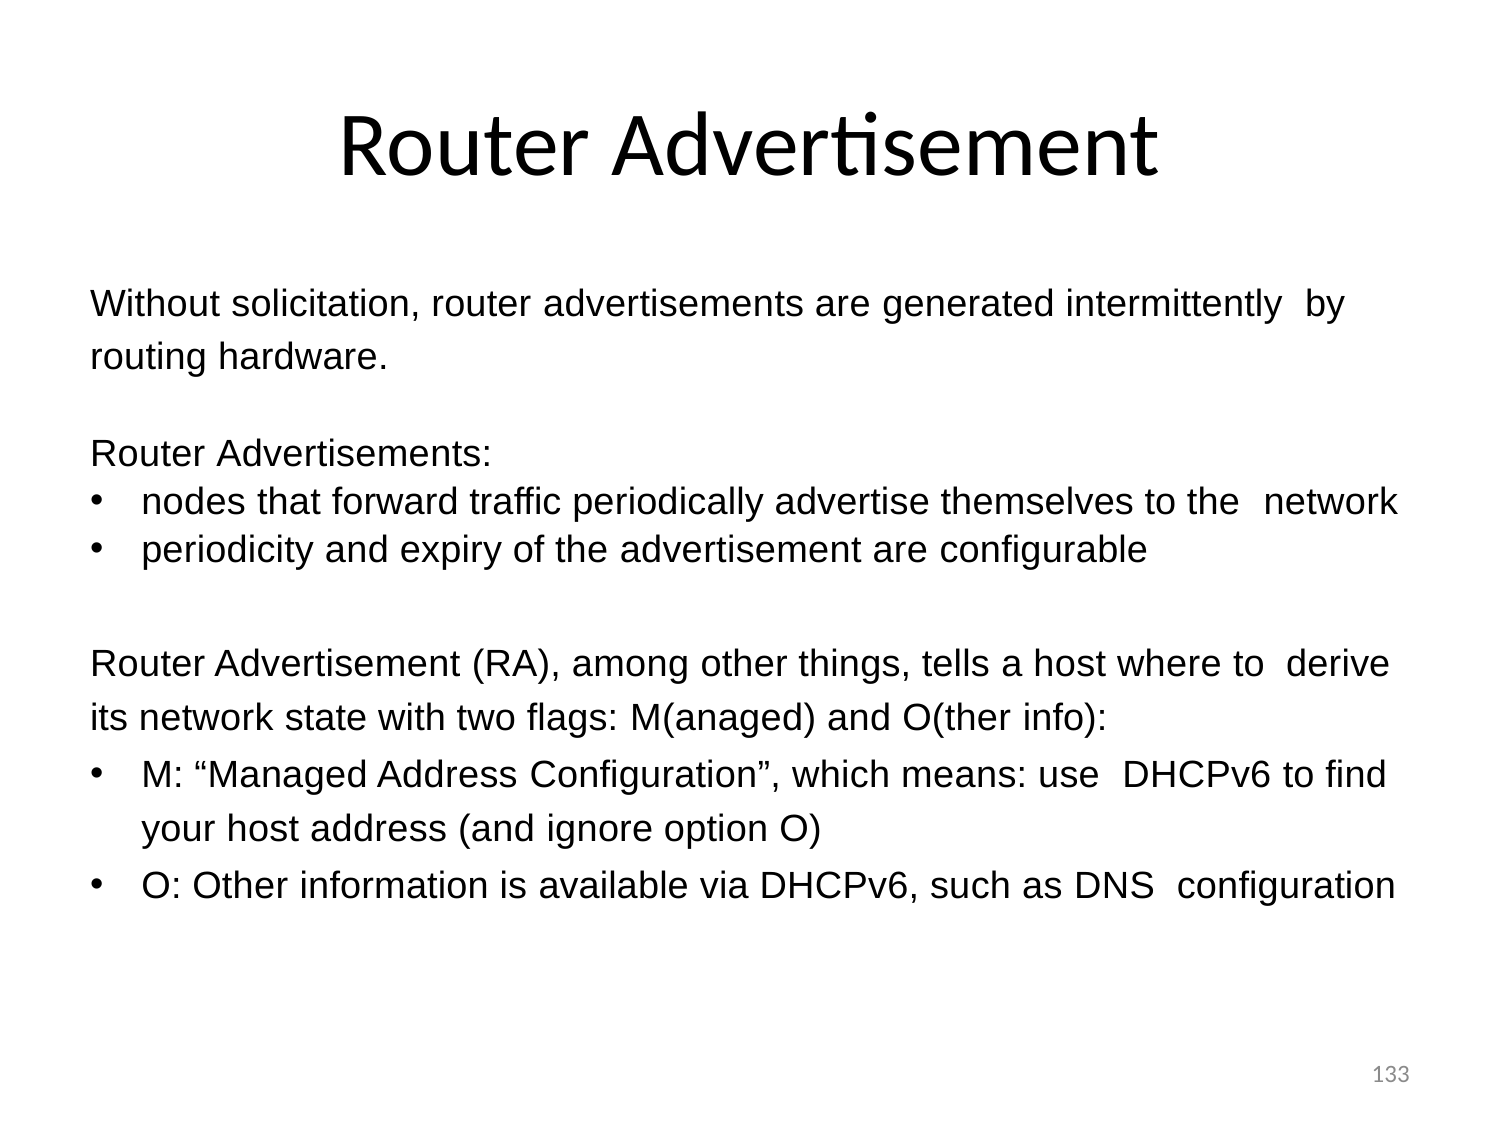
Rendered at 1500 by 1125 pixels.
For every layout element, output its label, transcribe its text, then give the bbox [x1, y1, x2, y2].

title Router Advertisement [75, 45, 1425, 233]
slide_number 133 [1074, 1042, 1425, 1103]
list Without solicitation, router advertisements are generated intermittently by routing hardware. Router Advertisements: nodes that forward traffic periodically advertise themselves to the network periodicity and expiry of the advertisement are configurable Router Advertisement (RA), among other things, tells a host where to derive its network state with two flags: M(anaged) and O(ther info): M: “Managed Address Configuration”, which means: use DHCPv6 to find your host address (and ignore option O) O: Other information is available via DHCPv6, such as DNS configuration [75, 262, 1425, 1005]
